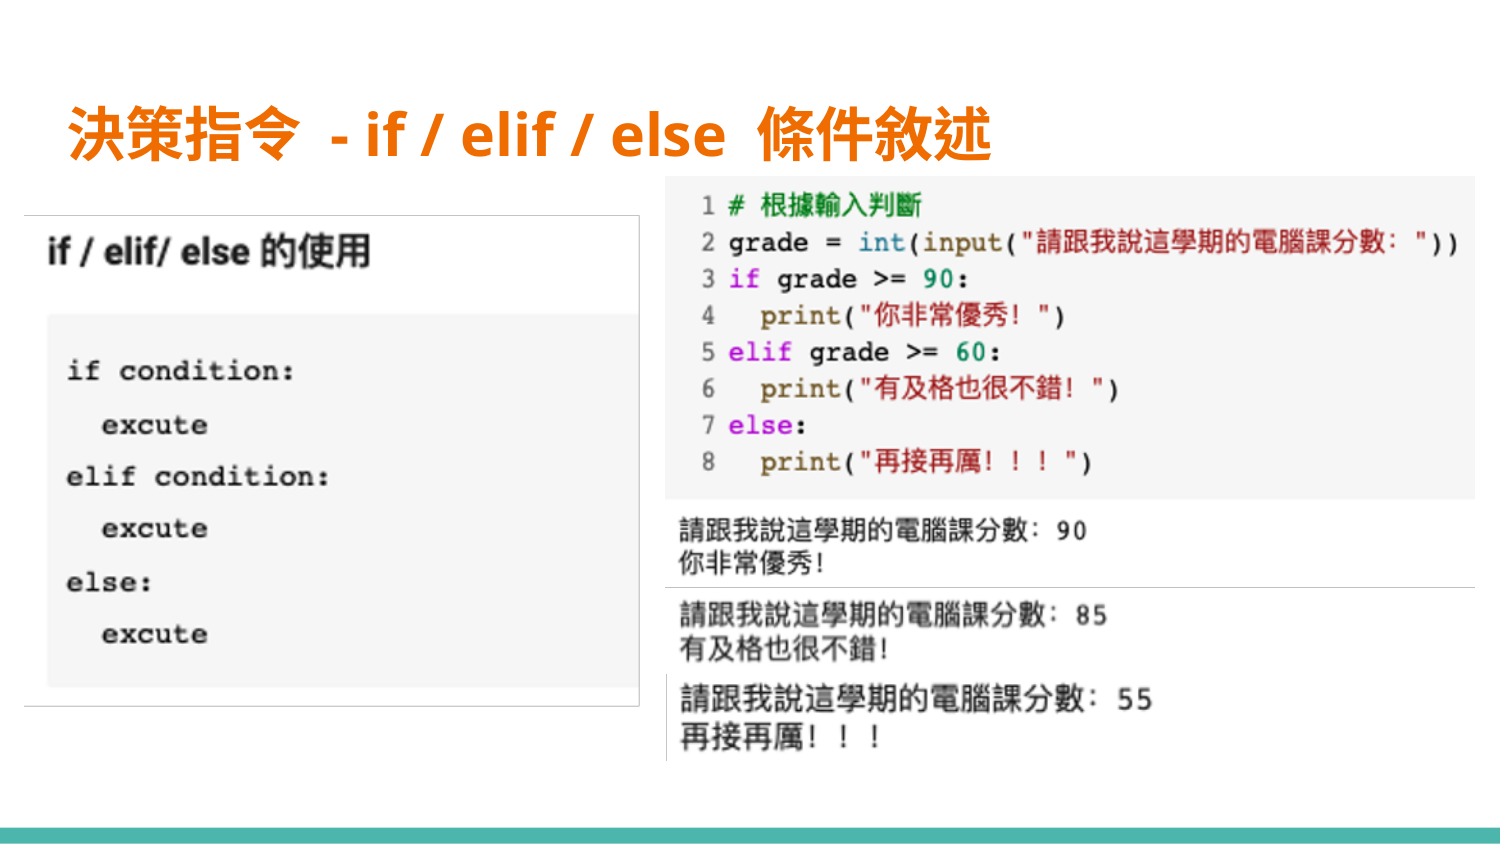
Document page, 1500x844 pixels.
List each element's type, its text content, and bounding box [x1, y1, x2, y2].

picture [24, 213, 641, 709]
title 決策指令 - if / elif / else 條件敘述 [51, 72, 1449, 189]
picture [665, 175, 1476, 761]
